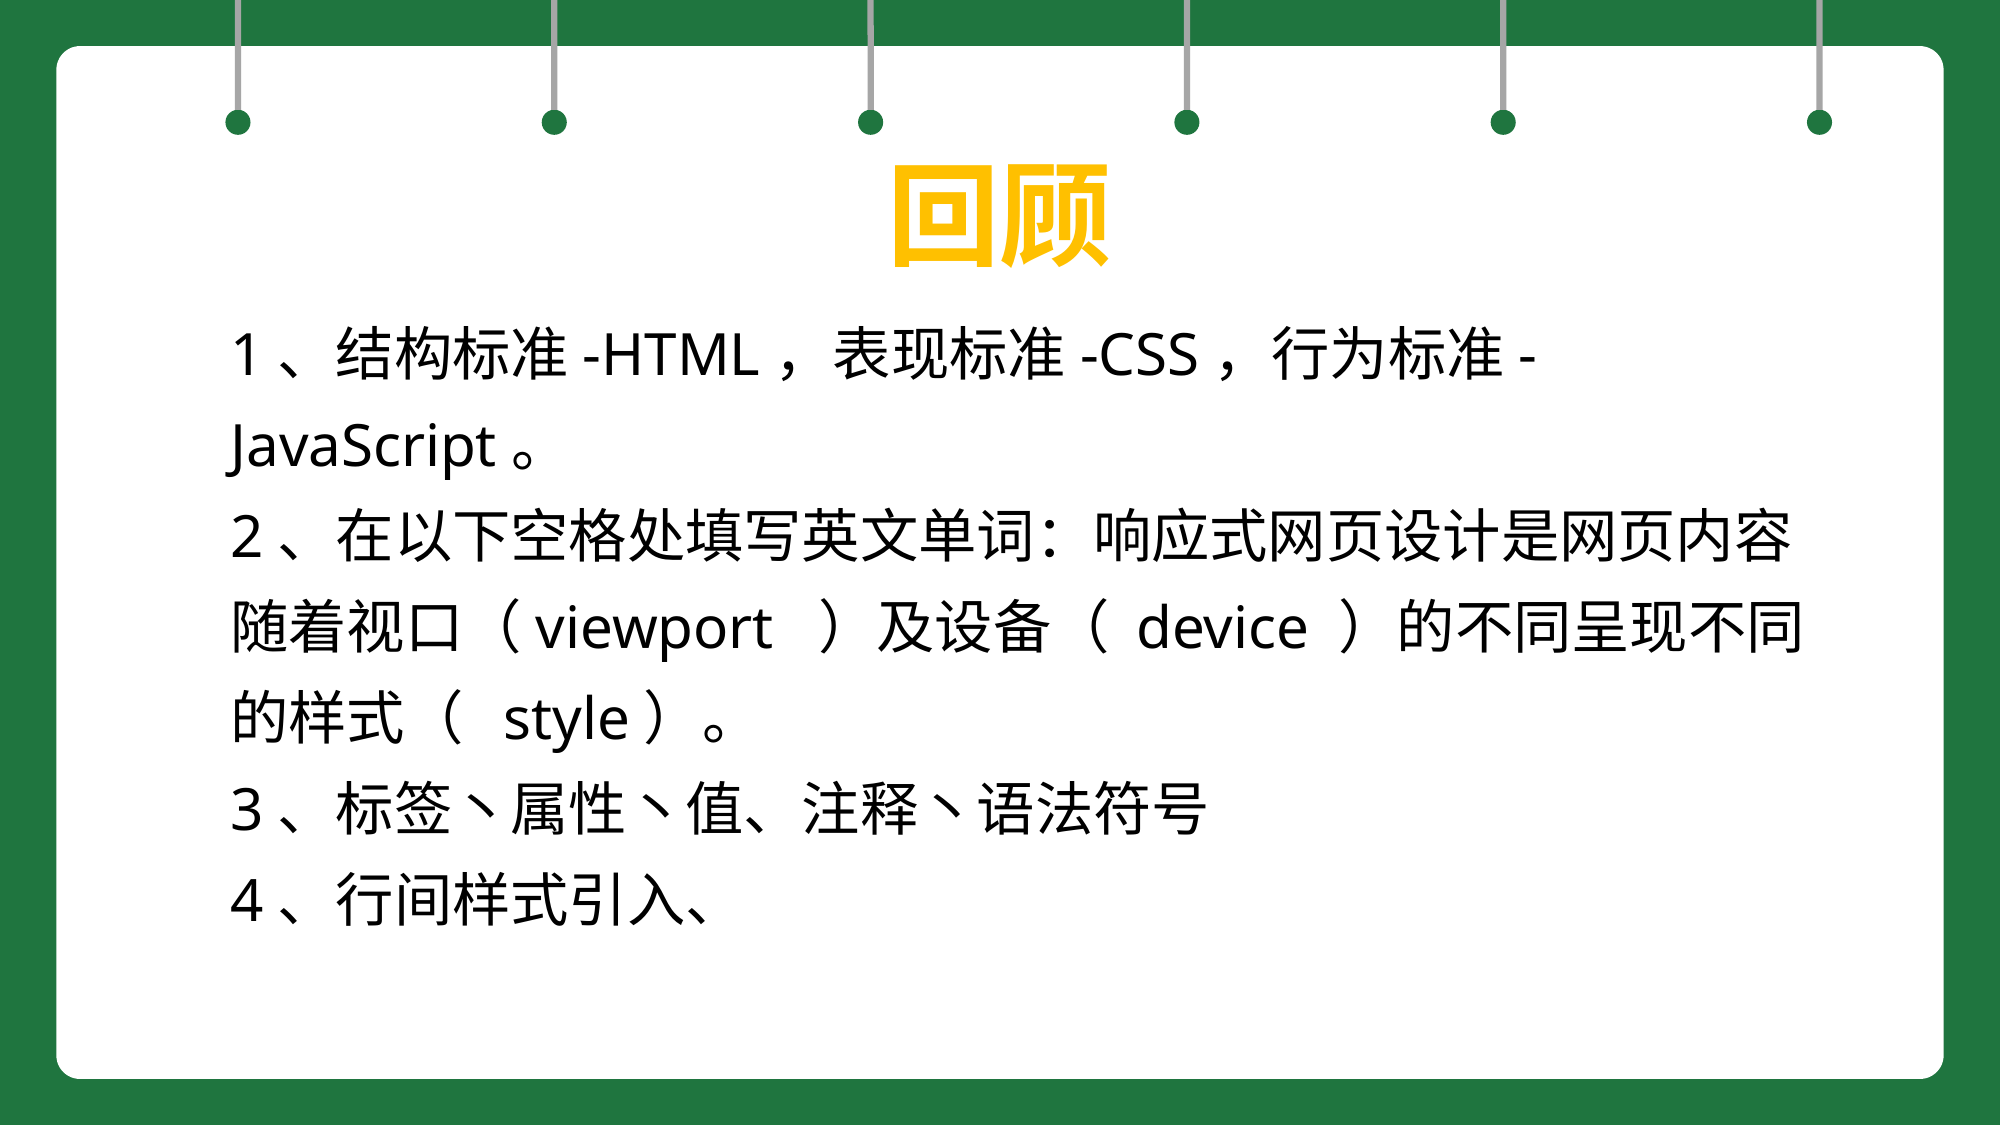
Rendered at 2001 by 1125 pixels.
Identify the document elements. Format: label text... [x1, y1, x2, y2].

subtitle 1、结构标准-HTML，表现标准-CSS，行为标准-JavaScript。 2、在以下空格处填写英文单词：响应式网页设计是网页内容随着视口（viewport ）及设备（ device ）的不同呈现不同的样式（ style）。 3、标签丶属性丶值、注释丶语法符号 4、行间样式引入、 [215, 288, 1827, 1006]
title 回顾 [249, 137, 1750, 288]
